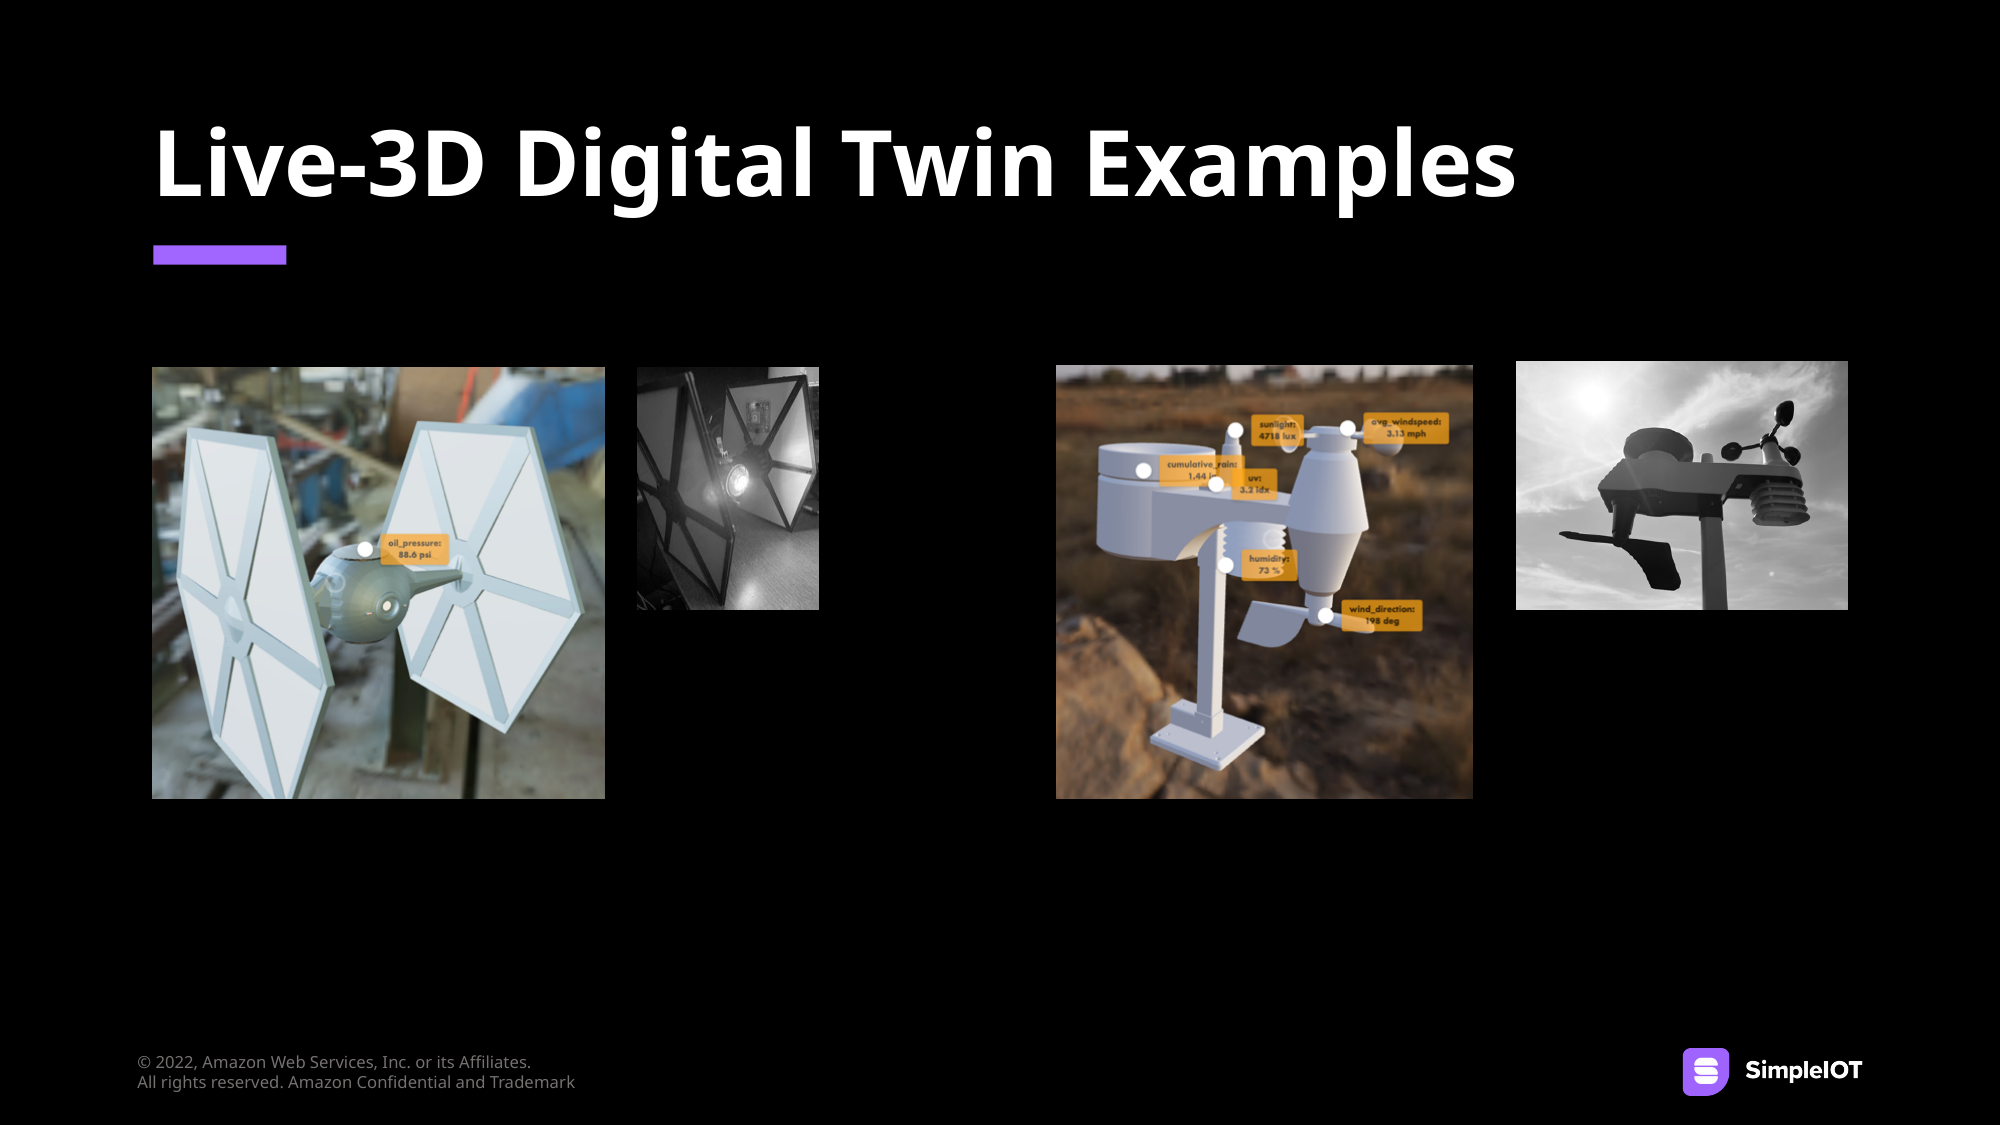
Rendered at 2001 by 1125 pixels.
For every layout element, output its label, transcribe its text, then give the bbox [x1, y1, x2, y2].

title Live-3D Digital Twin Examples [137, 103, 1863, 231]
picture [152, 367, 605, 799]
picture [1682, 1048, 1863, 1096]
picture [1516, 361, 1848, 610]
picture [637, 367, 819, 610]
picture [1056, 365, 1473, 799]
